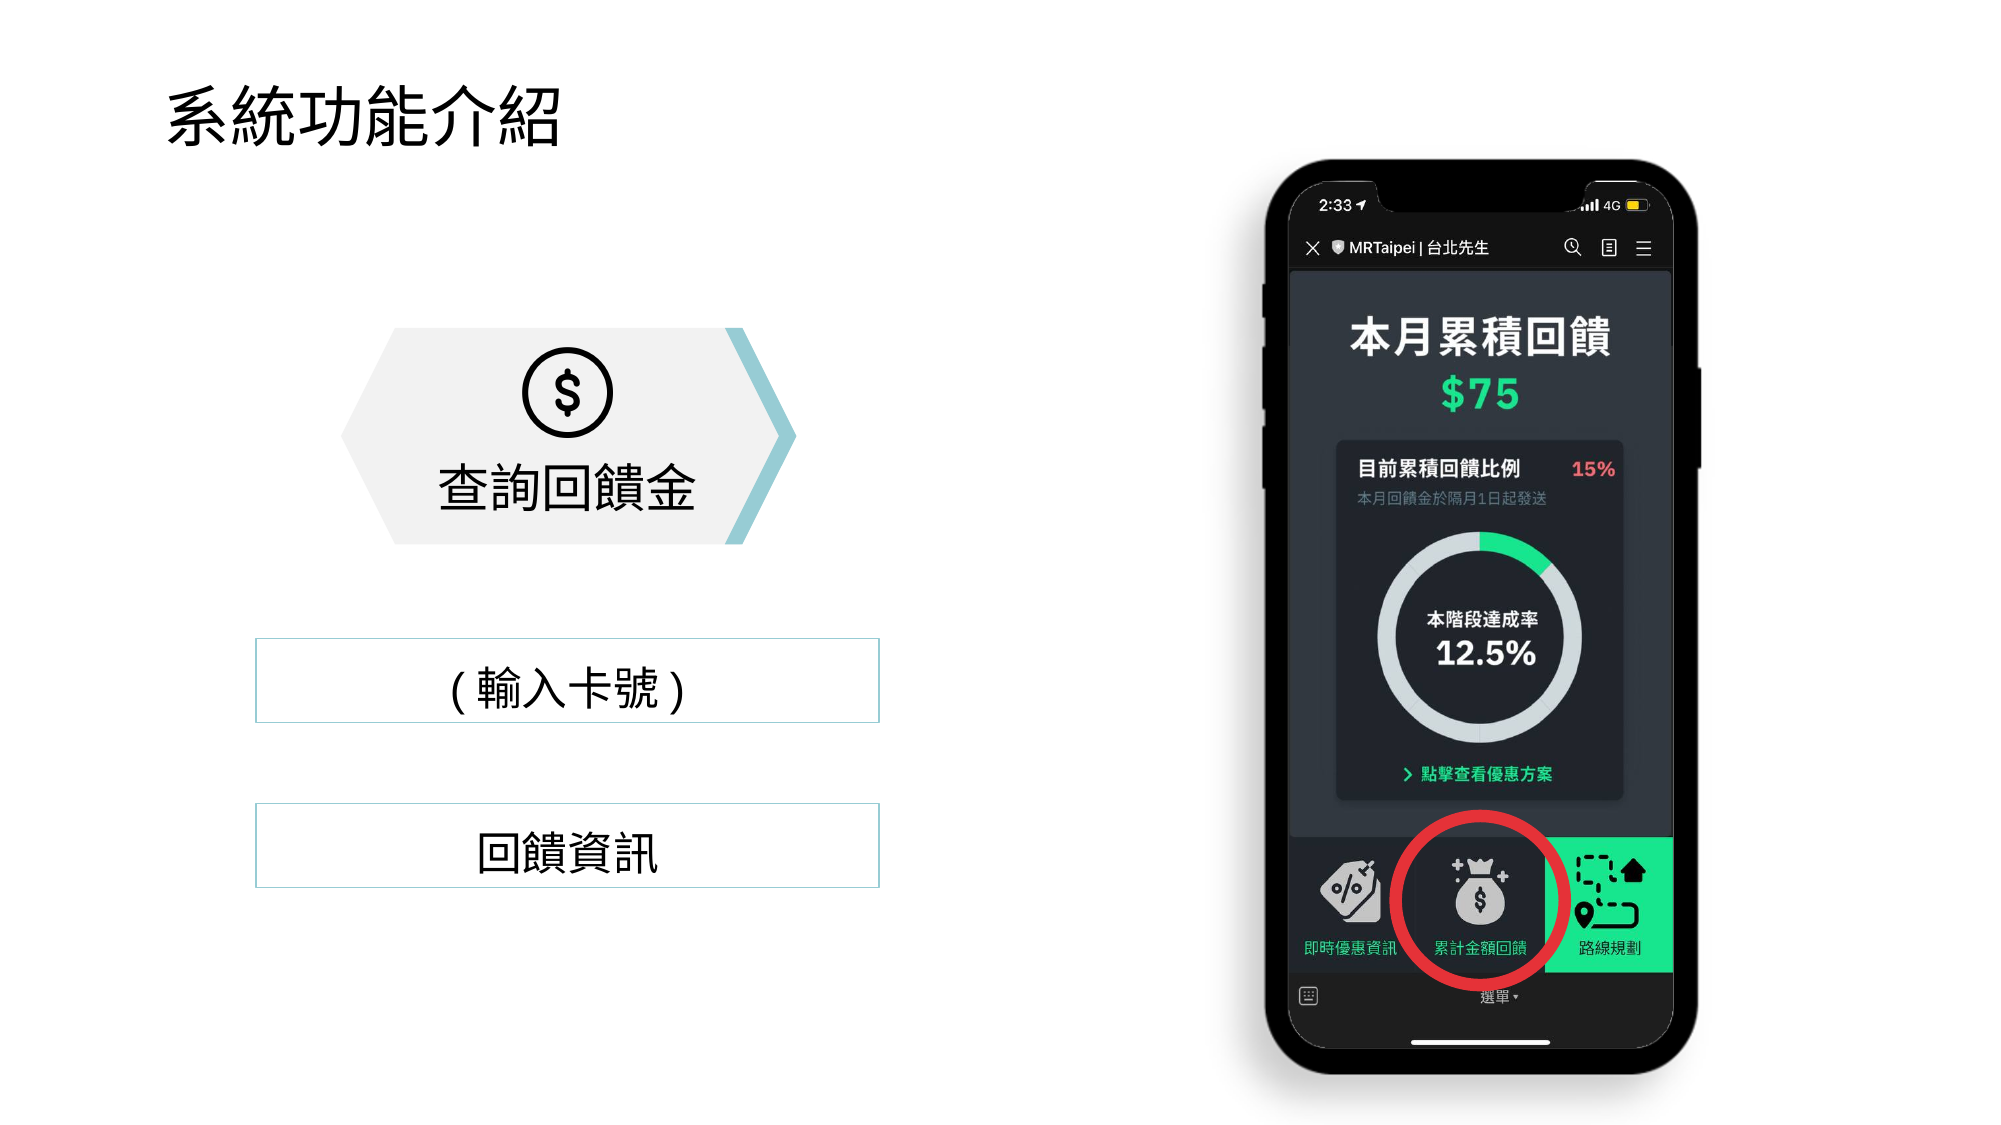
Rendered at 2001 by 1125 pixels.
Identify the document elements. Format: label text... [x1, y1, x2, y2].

text_box [724, 327, 797, 545]
picture [519, 344, 616, 441]
text_box 回饋資訊 [255, 803, 880, 888]
text_box 系統功能介紹 [148, 67, 612, 163]
text_box (輸入卡號) [255, 638, 880, 723]
text_box [340, 327, 778, 545]
text_box 查詢回饋金 [410, 447, 725, 526]
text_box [1185, 129, 1729, 1125]
